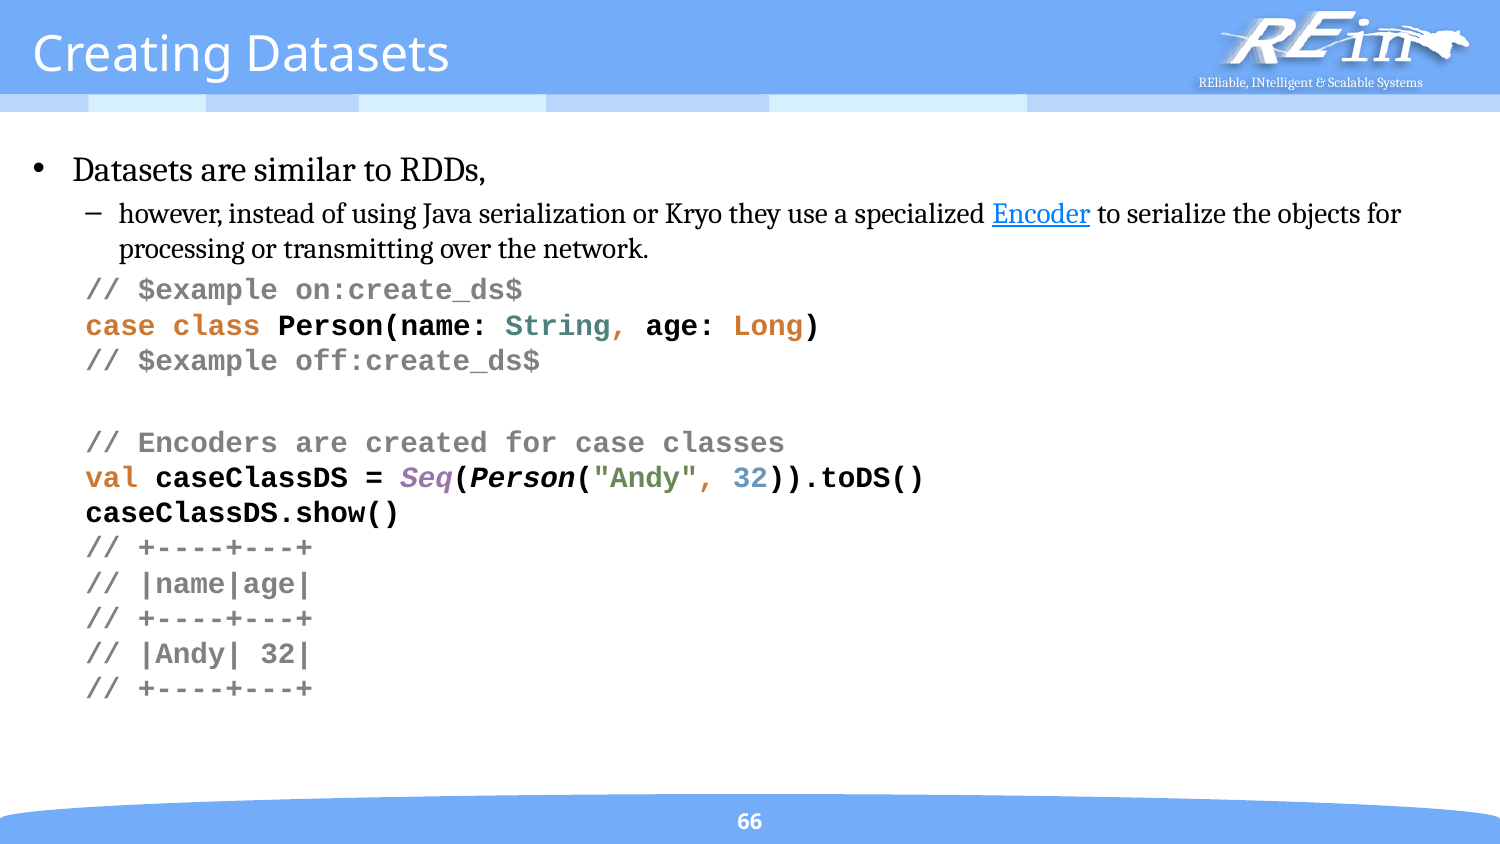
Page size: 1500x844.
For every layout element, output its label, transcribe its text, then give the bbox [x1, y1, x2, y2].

title Creating Datasets [17, 17, 1136, 86]
slide_number 66 [667, 802, 833, 842]
list Datasets are similar to RDDs, however, instead of using Java serialization or Kryo they use a specialized Encoder to serialize the objects for processing or transmitting over the network. // $example on:create_ds$ case class Person(name: String, age: Long) // $example off:create_ds$ // Encoders are created for case classes val caseClassDS = Seq(Person("Andy", 32)).toDS() caseClassDS.show() // +----+---+ // |name|age| // +----+---+ // |Andy| 32| // +----+---+ [17, 138, 1459, 786]
